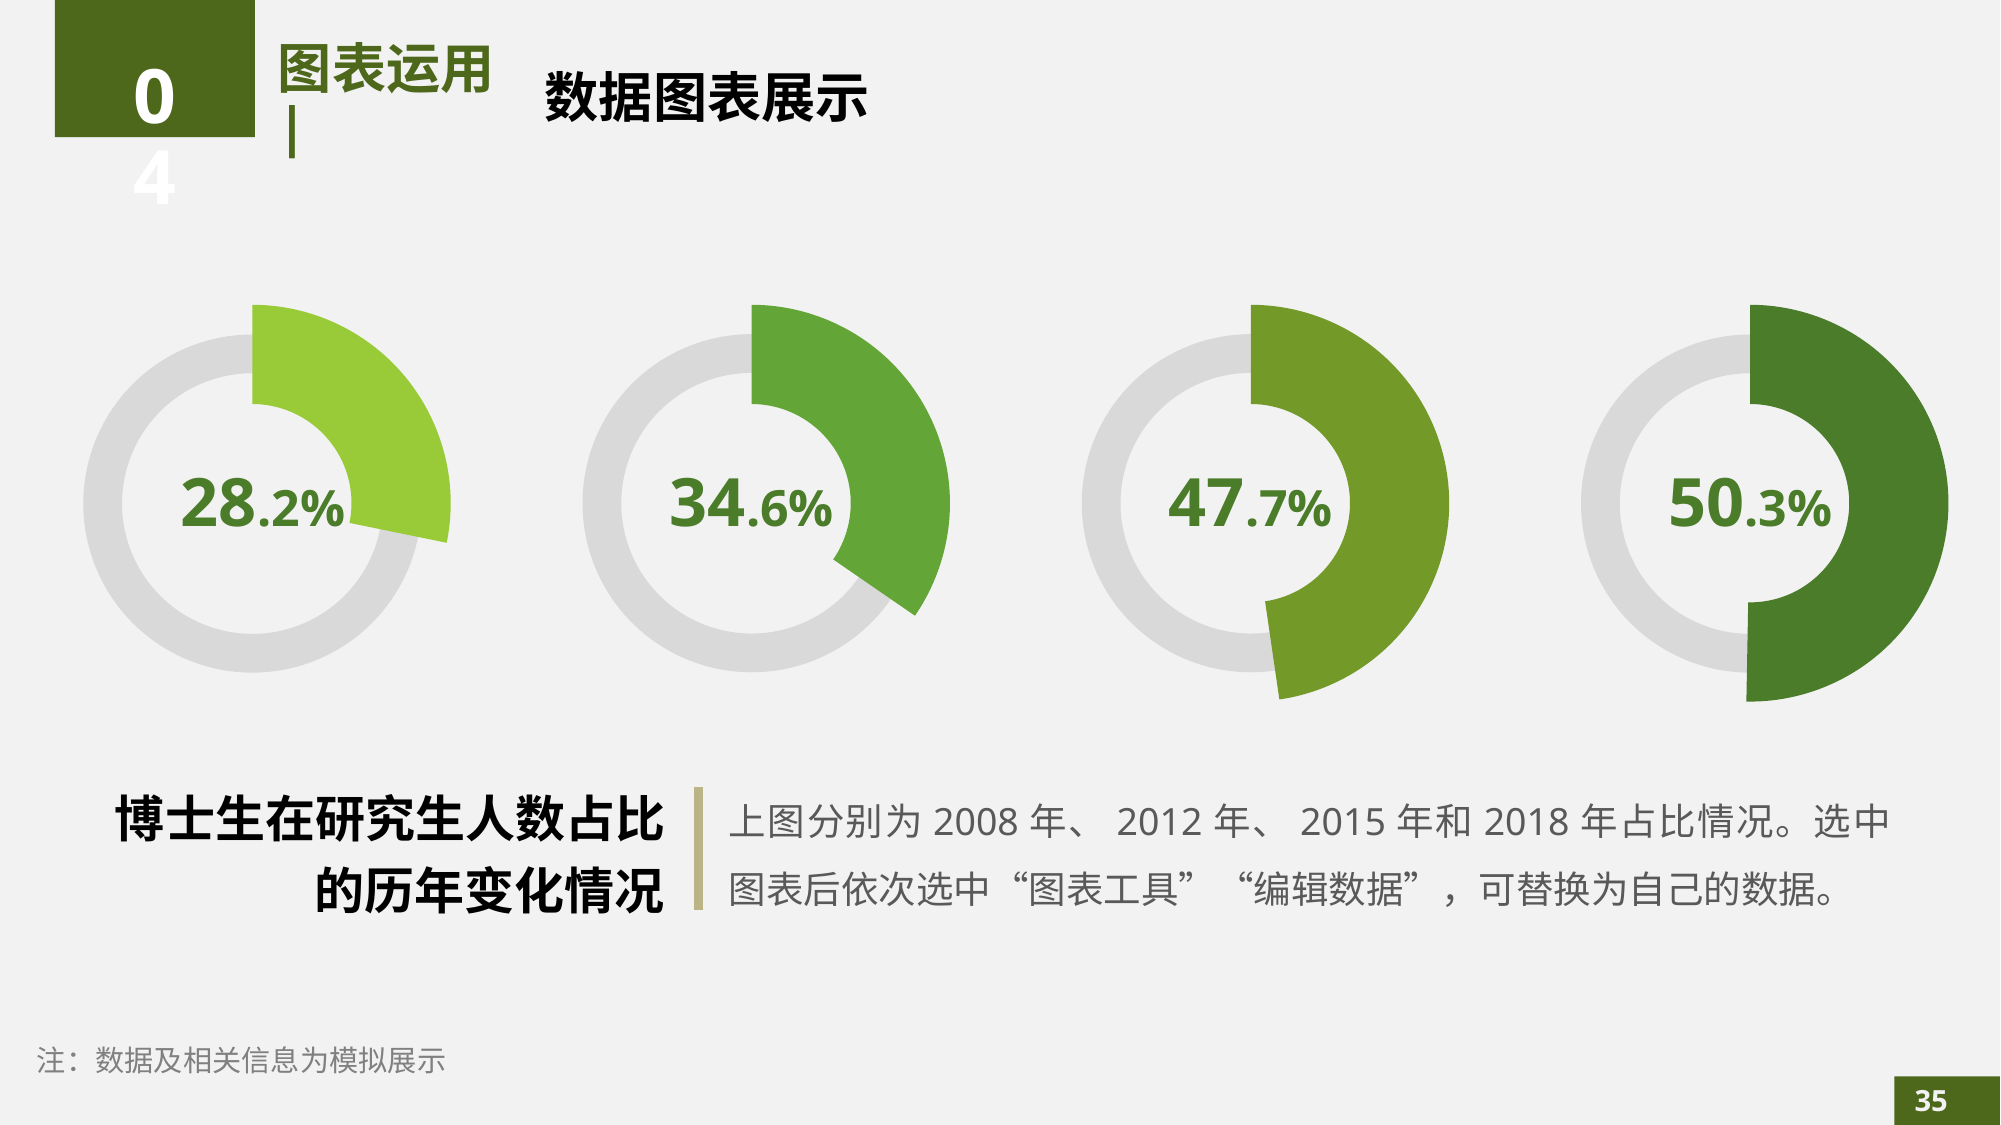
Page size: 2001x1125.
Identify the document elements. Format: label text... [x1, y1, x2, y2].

chart [1543, 296, 1957, 710]
list 数据图表展示 [529, 62, 1969, 138]
list 04 [97, 51, 213, 149]
chart [544, 296, 959, 710]
text_box 注：数据及相关信息为模拟展示 [22, 1035, 462, 1085]
text_box 上图分别为2008年、2012年、2015年和2018年占比情况。选中图表后依次选中“图表工具”“编辑数据”，可替换为自己的数据。 [714, 768, 1906, 919]
chart [45, 296, 460, 710]
text_box 博士生在研究生人数占比 的历年变化情况 [99, 768, 680, 928]
chart [1044, 296, 1458, 710]
title 图表运用 | [262, 62, 529, 138]
